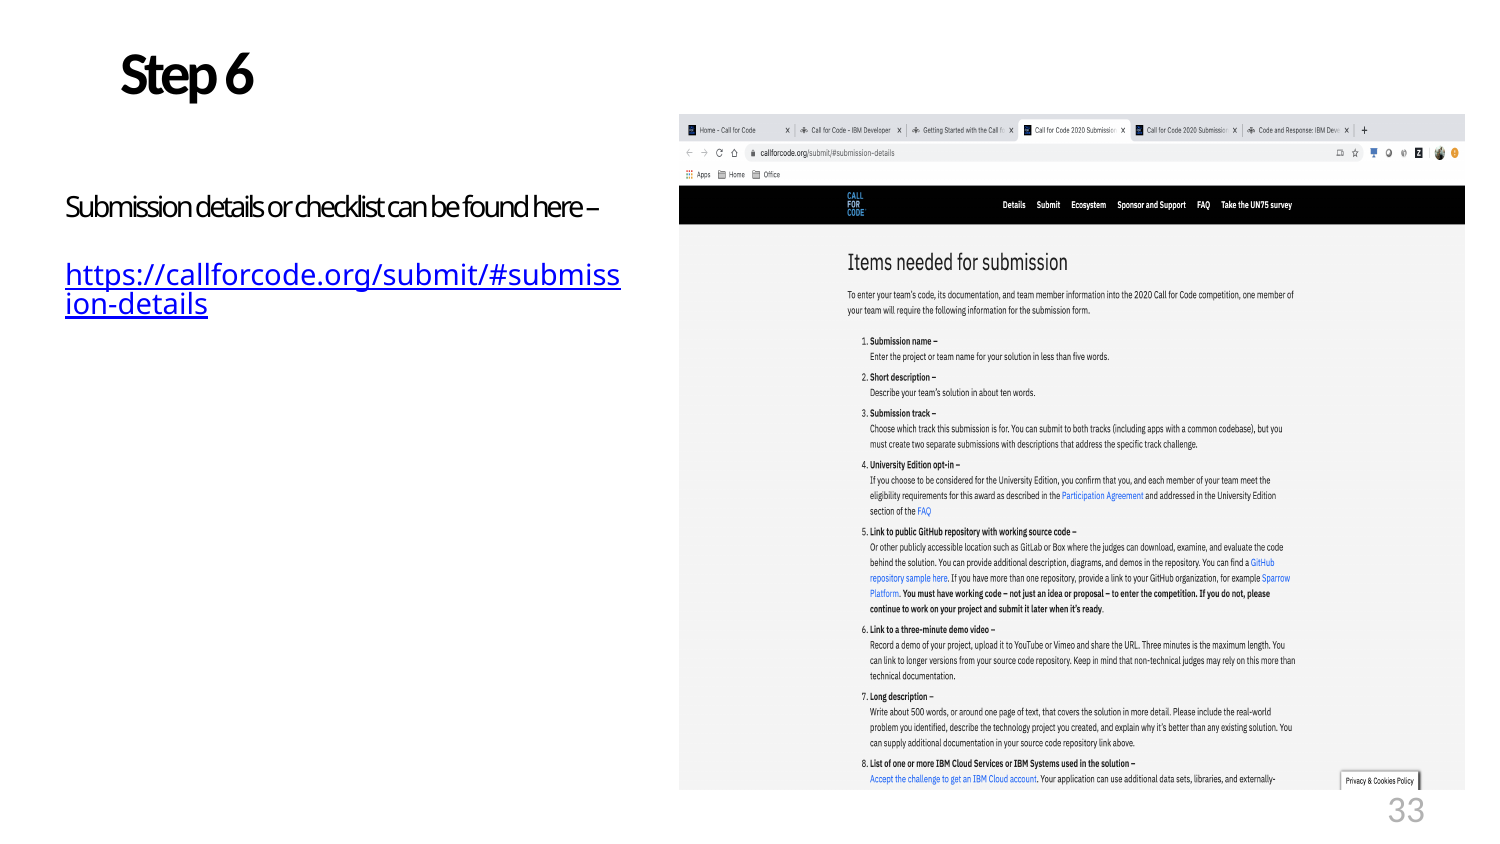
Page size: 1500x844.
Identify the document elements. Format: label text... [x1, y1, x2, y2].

text_box Submission details or checklist can be found here – https://callforcode.org/submit/#submission-details [24, 184, 638, 497]
picture [678, 114, 1465, 790]
slide_number 33 [1080, 798, 1425, 827]
title Step 6 [103, 34, 680, 115]
